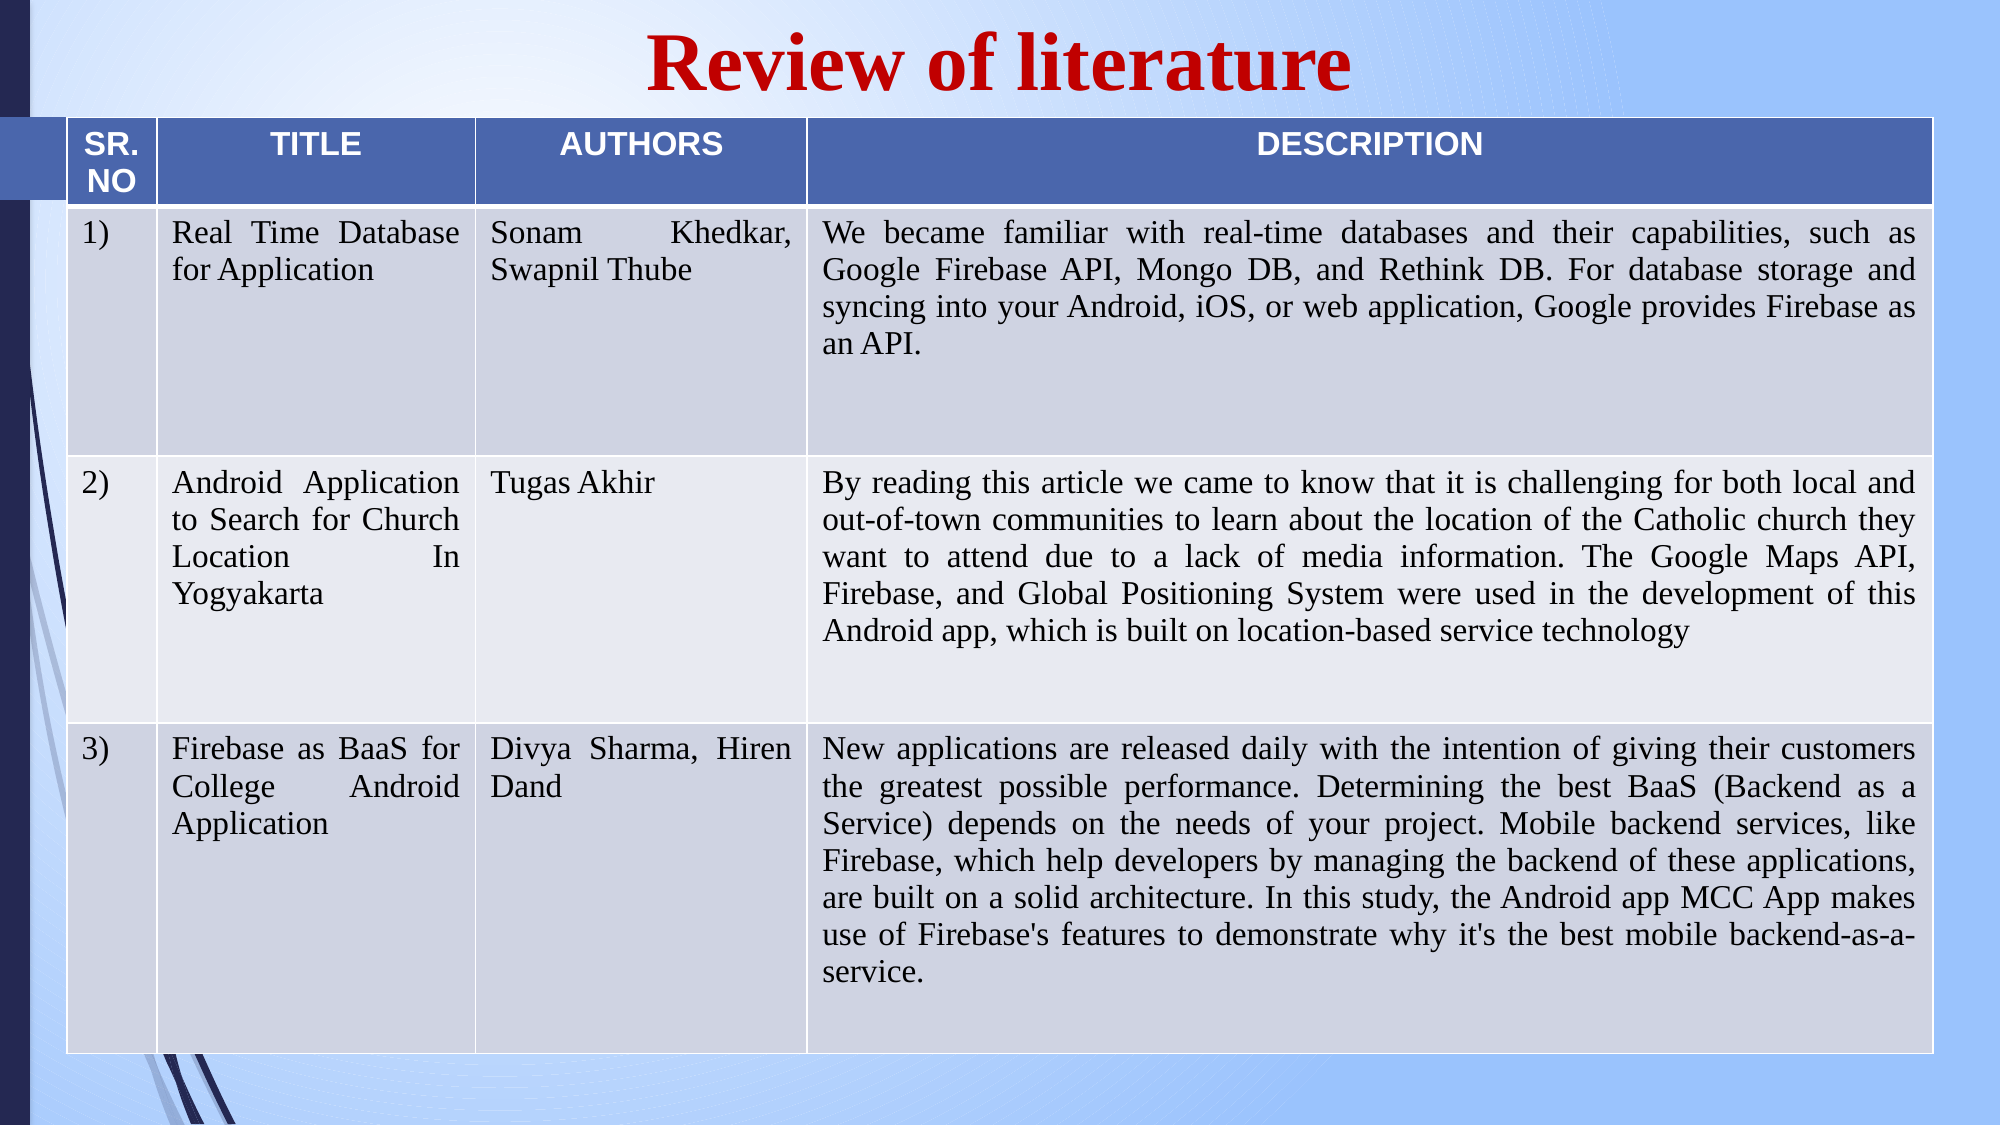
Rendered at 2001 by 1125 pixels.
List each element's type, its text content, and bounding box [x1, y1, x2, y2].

table_cell By reading this article we came to know that it is challenging for both local and out-of-town communities to learn about the location of the Catholic church they want to attend due to a lack of media information. The Google Maps API, Firebase, and Global Positioning System were used in the development of this Android app, which is built on location-based service technology [808, 457, 1932, 722]
title Review of literature [187, 0, 1813, 117]
table_cell Sonam Khedkar, Swapnil Thube [476, 209, 806, 455]
table_cell We became familiar with real-time databases and their capabilities, such as Google Firebase API, Mongo DB, and Rethink DB. For database storage and syncing into your Android, iOS, or web application, Google provides Firebase as an API. [808, 209, 1932, 455]
table_cell Firebase as BaaS for College Android Application [158, 724, 475, 1053]
table_cell 1) [68, 209, 156, 455]
table_cell New applications are released daily with the intention of giving their customers the greatest possible performance. Determining the best BaaS (Backend as a Service) depends on the needs of your project. Mobile backend services, like Firebase, which help developers by managing the backend of these applications, are built on a solid architecture. In this study, the Android app MCC App makes use of Firebase's features to demonstrate why it's the best mobile backend-as-a-service. [808, 724, 1932, 1053]
table_cell Tugas Akhir [476, 457, 806, 722]
table_header DESCRIPTION [808, 118, 1932, 204]
table_cell Real Time Database for Application [158, 209, 475, 455]
table_cell Android Application to Search for Church Location In Yogyakarta [158, 457, 475, 722]
table_cell 3) [68, 724, 156, 1053]
table_header AUTHORS [476, 118, 806, 204]
table_header SR.NO [68, 118, 156, 204]
table_cell Divya Sharma, Hiren Dand [476, 724, 806, 1053]
table_cell 2) [68, 457, 156, 722]
table_header TITLE [158, 118, 475, 204]
